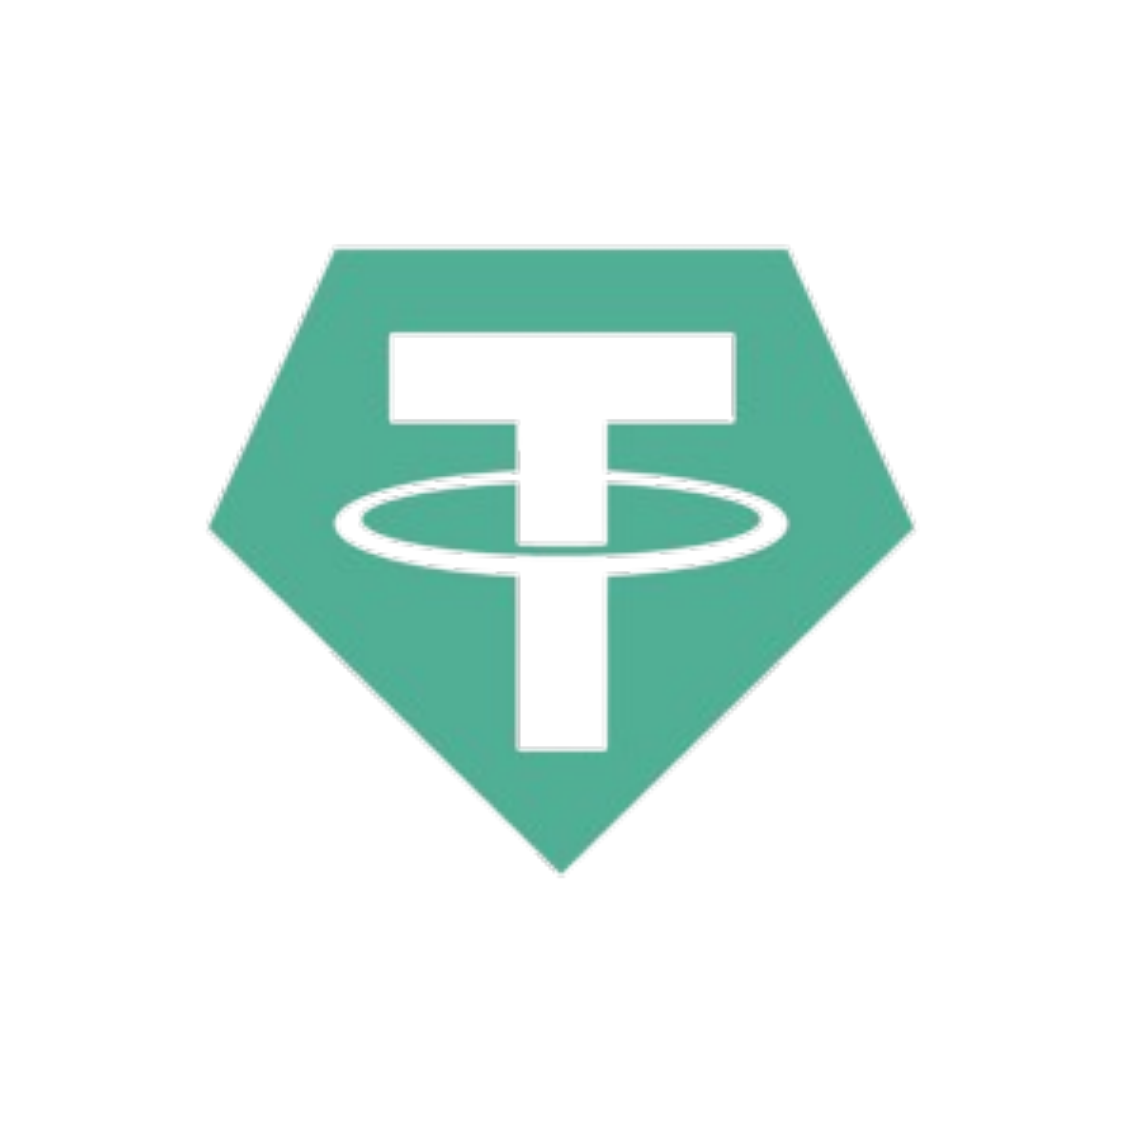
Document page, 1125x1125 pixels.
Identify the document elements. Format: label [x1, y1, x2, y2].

picture [182, 182, 943, 943]
